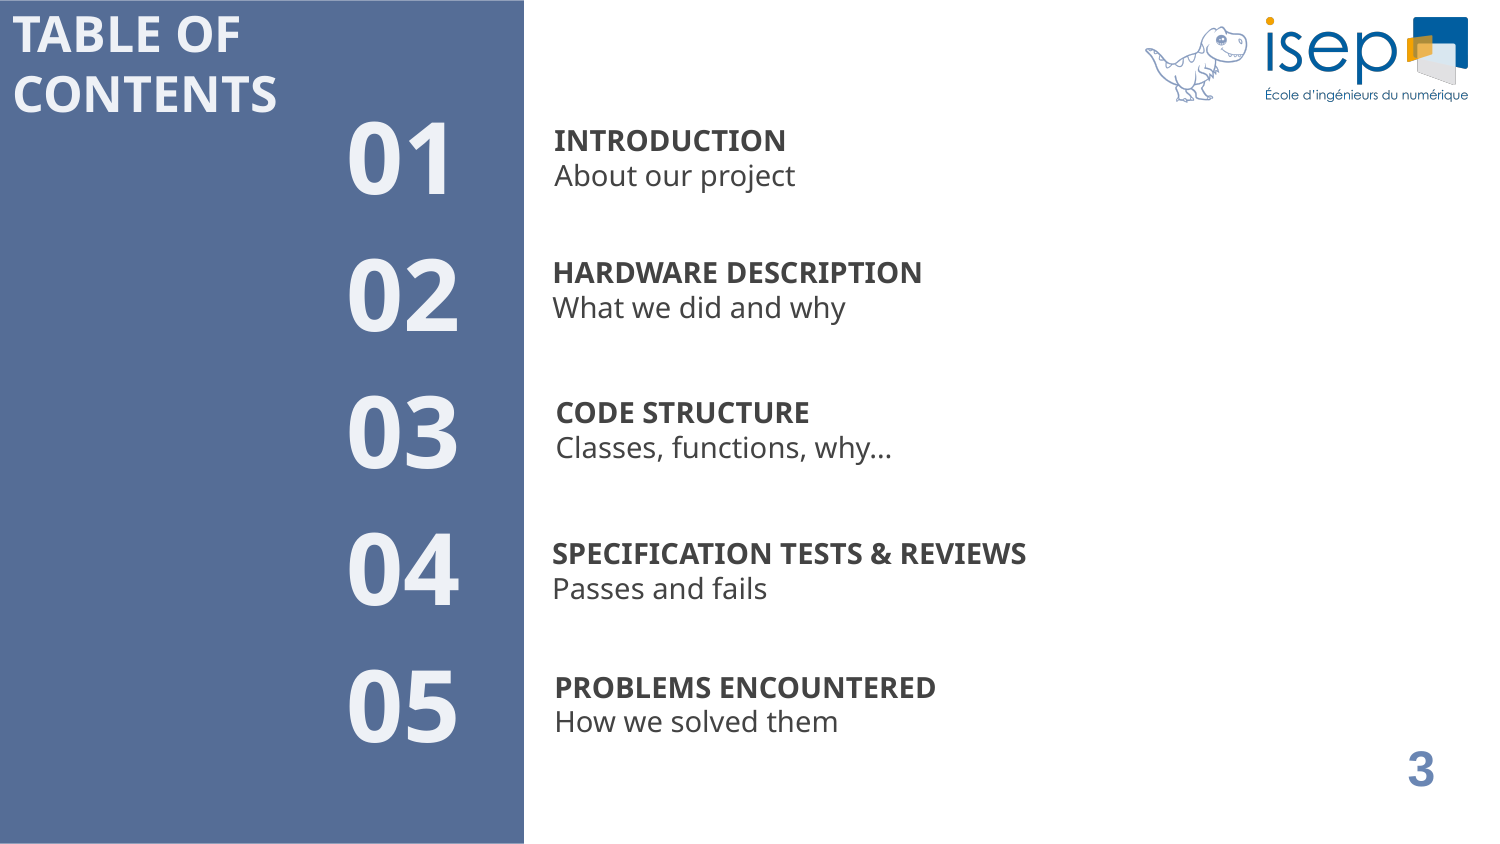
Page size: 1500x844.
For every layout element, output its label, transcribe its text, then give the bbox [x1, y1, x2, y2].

title CODE STRUCTURE Classes, functions, why… [540, 422, 910, 480]
title 04 [331, 518, 590, 613]
picture [1140, 20, 1253, 106]
text_box 3 [1242, 729, 1500, 789]
text_box HARDWARE DESCRIPTION What we did and why [537, 281, 973, 339]
text_box [0, 0, 524, 844]
title 01 [331, 107, 618, 203]
text_box PROBLEMS ENCOUNTERED How we solved them [539, 658, 1118, 754]
title 02 [331, 244, 597, 339]
picture [1266, 17, 1468, 103]
title 05 [331, 654, 590, 750]
text_box SPECIFICATION TESTS & REVIEWS Passes and fails [537, 524, 1116, 621]
title INTRODUCTION About our project [539, 144, 909, 208]
title 03 [331, 381, 590, 476]
title TABLE OF CONTENTS [0, 22, 471, 103]
